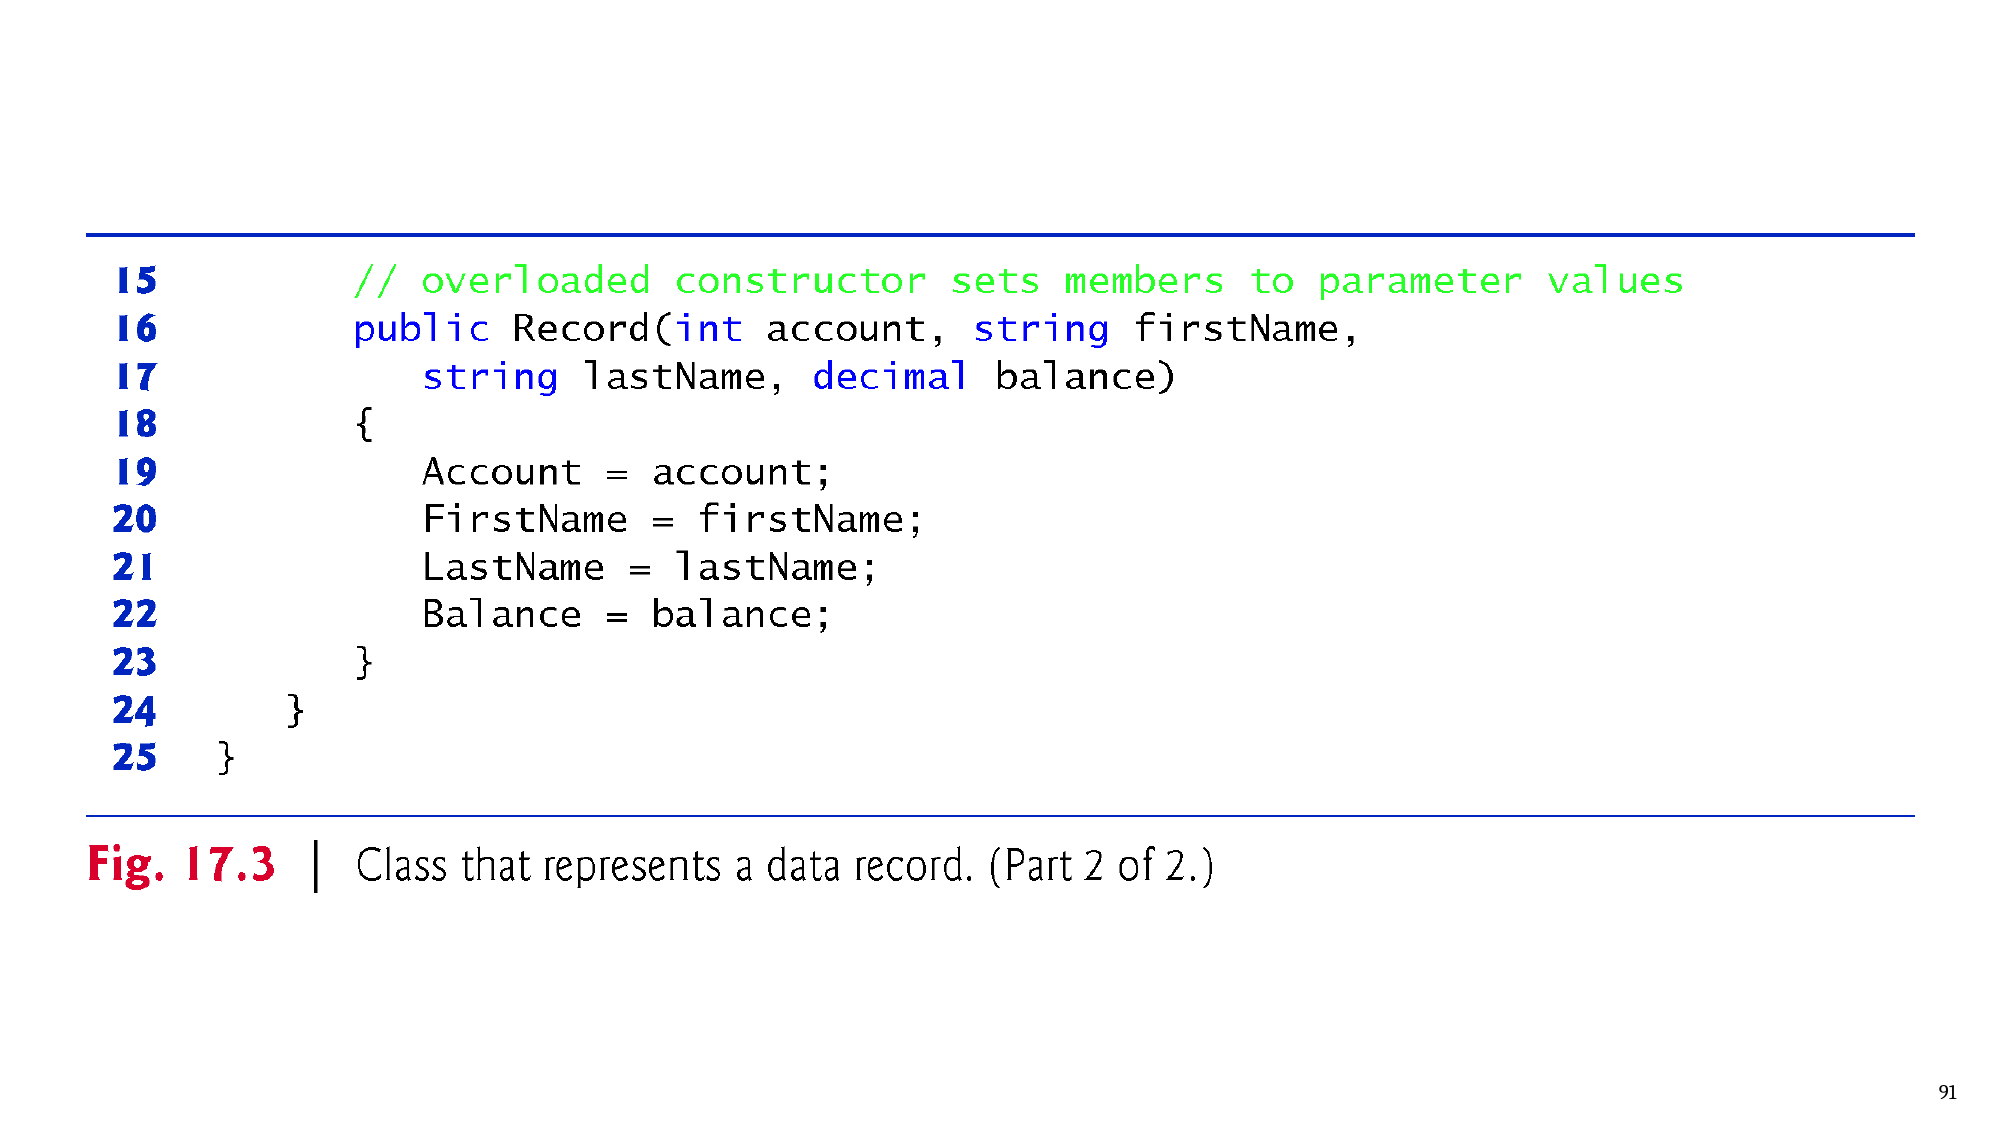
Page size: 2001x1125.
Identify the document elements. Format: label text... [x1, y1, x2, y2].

slide_number 91 [1891, 1051, 1972, 1112]
picture [0, 147, 2000, 978]
